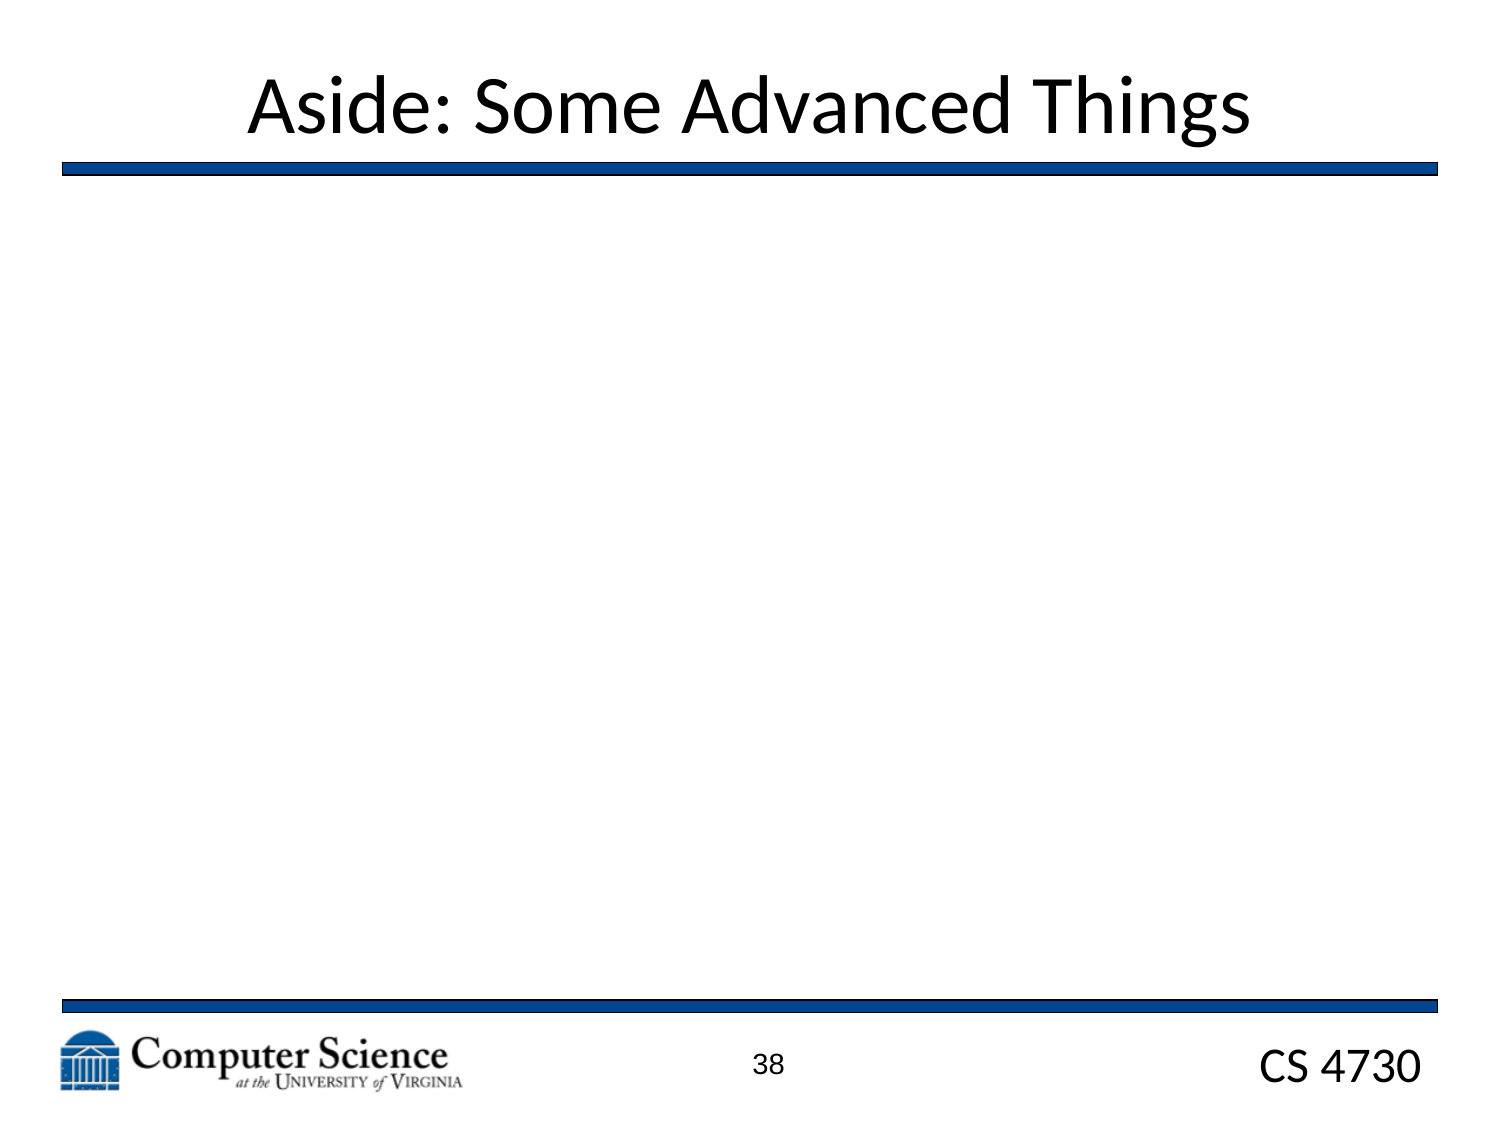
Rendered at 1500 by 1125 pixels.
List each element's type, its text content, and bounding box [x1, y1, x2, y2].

picture [50, 1024, 472, 1101]
title Aside: Some Advanced Things [62, 49, 1438, 151]
footer 38 [512, 1037, 1026, 1088]
